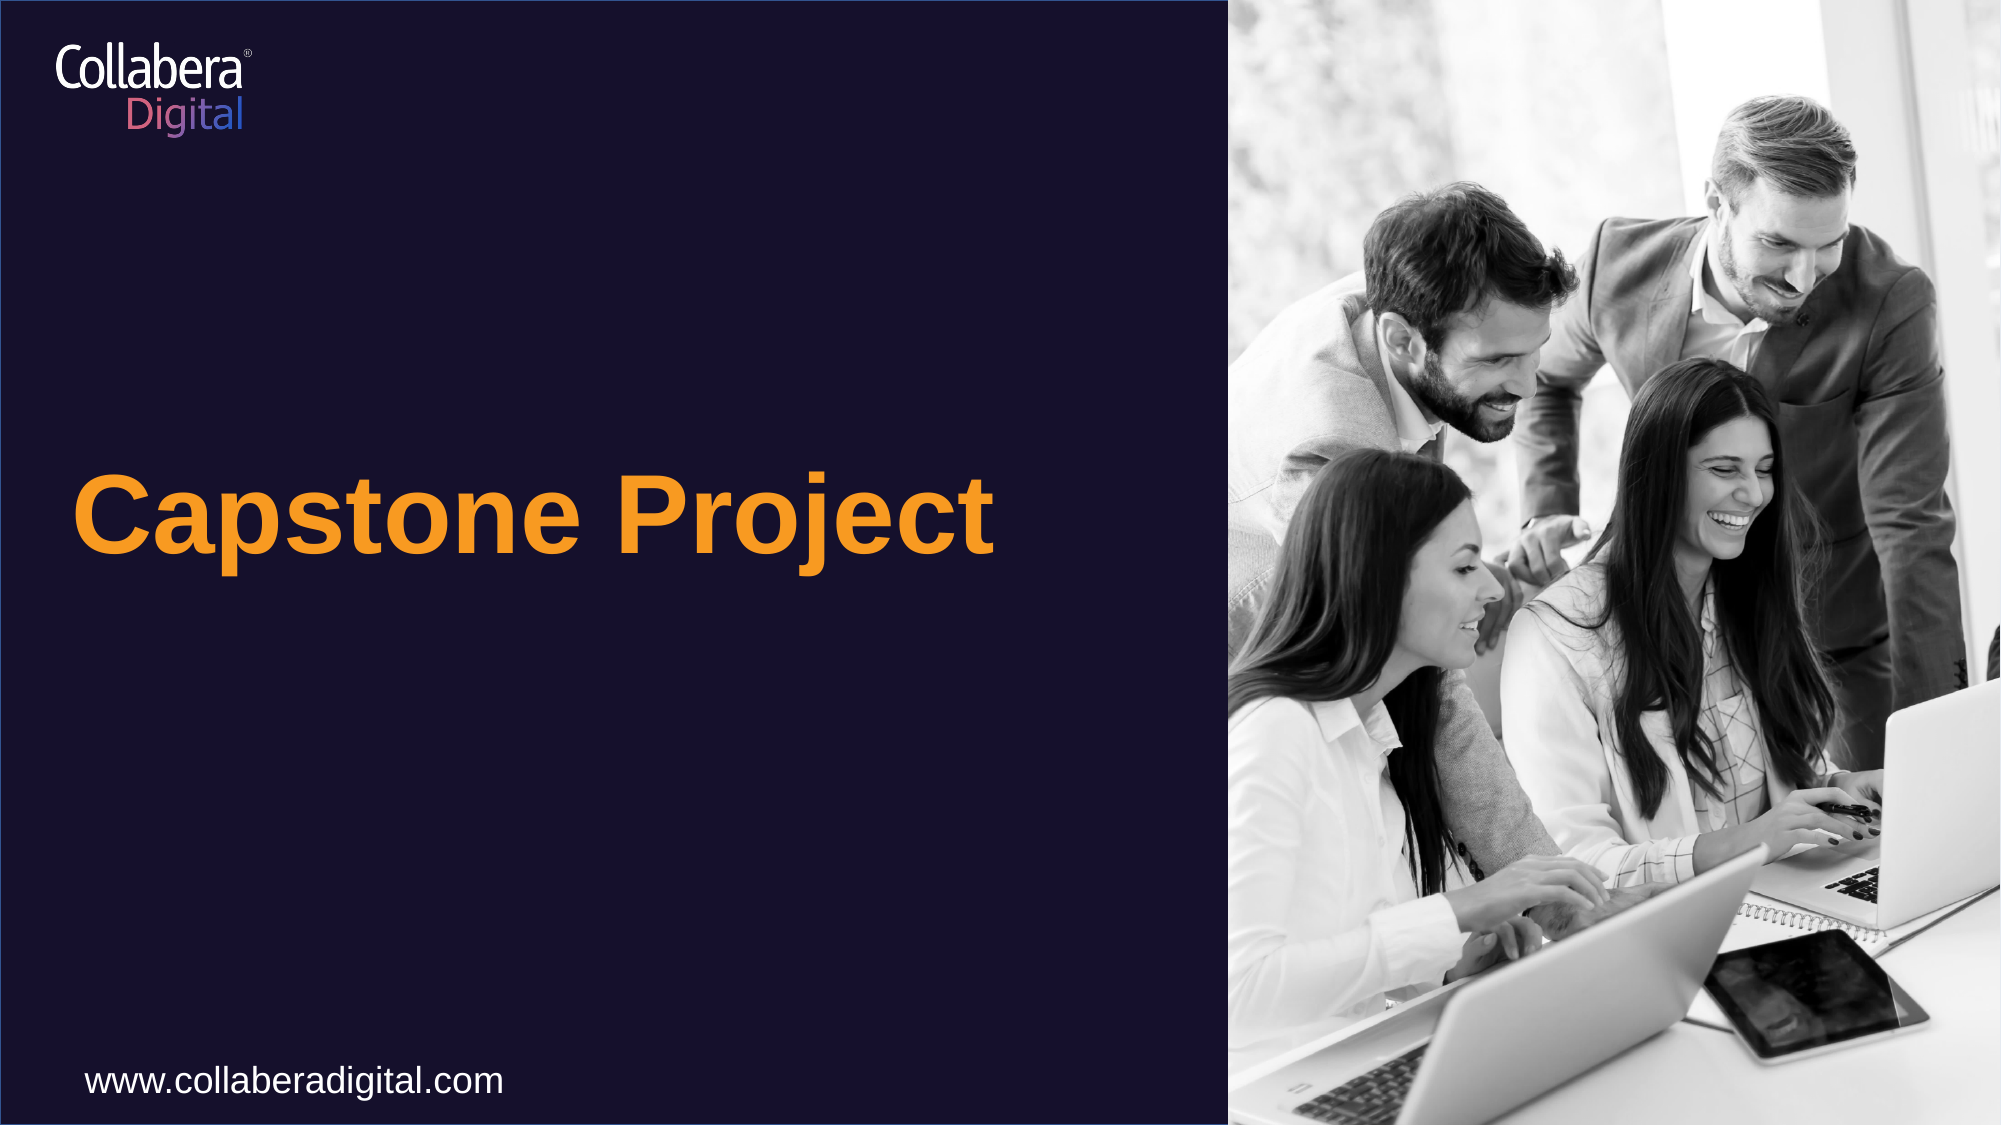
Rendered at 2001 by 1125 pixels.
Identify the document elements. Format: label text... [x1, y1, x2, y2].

text_box Capstone Project [56, 434, 1115, 584]
picture [56, 42, 252, 138]
picture [1228, 0, 2000, 1125]
text_box www.collaberadigital.com [56, 1048, 533, 1109]
